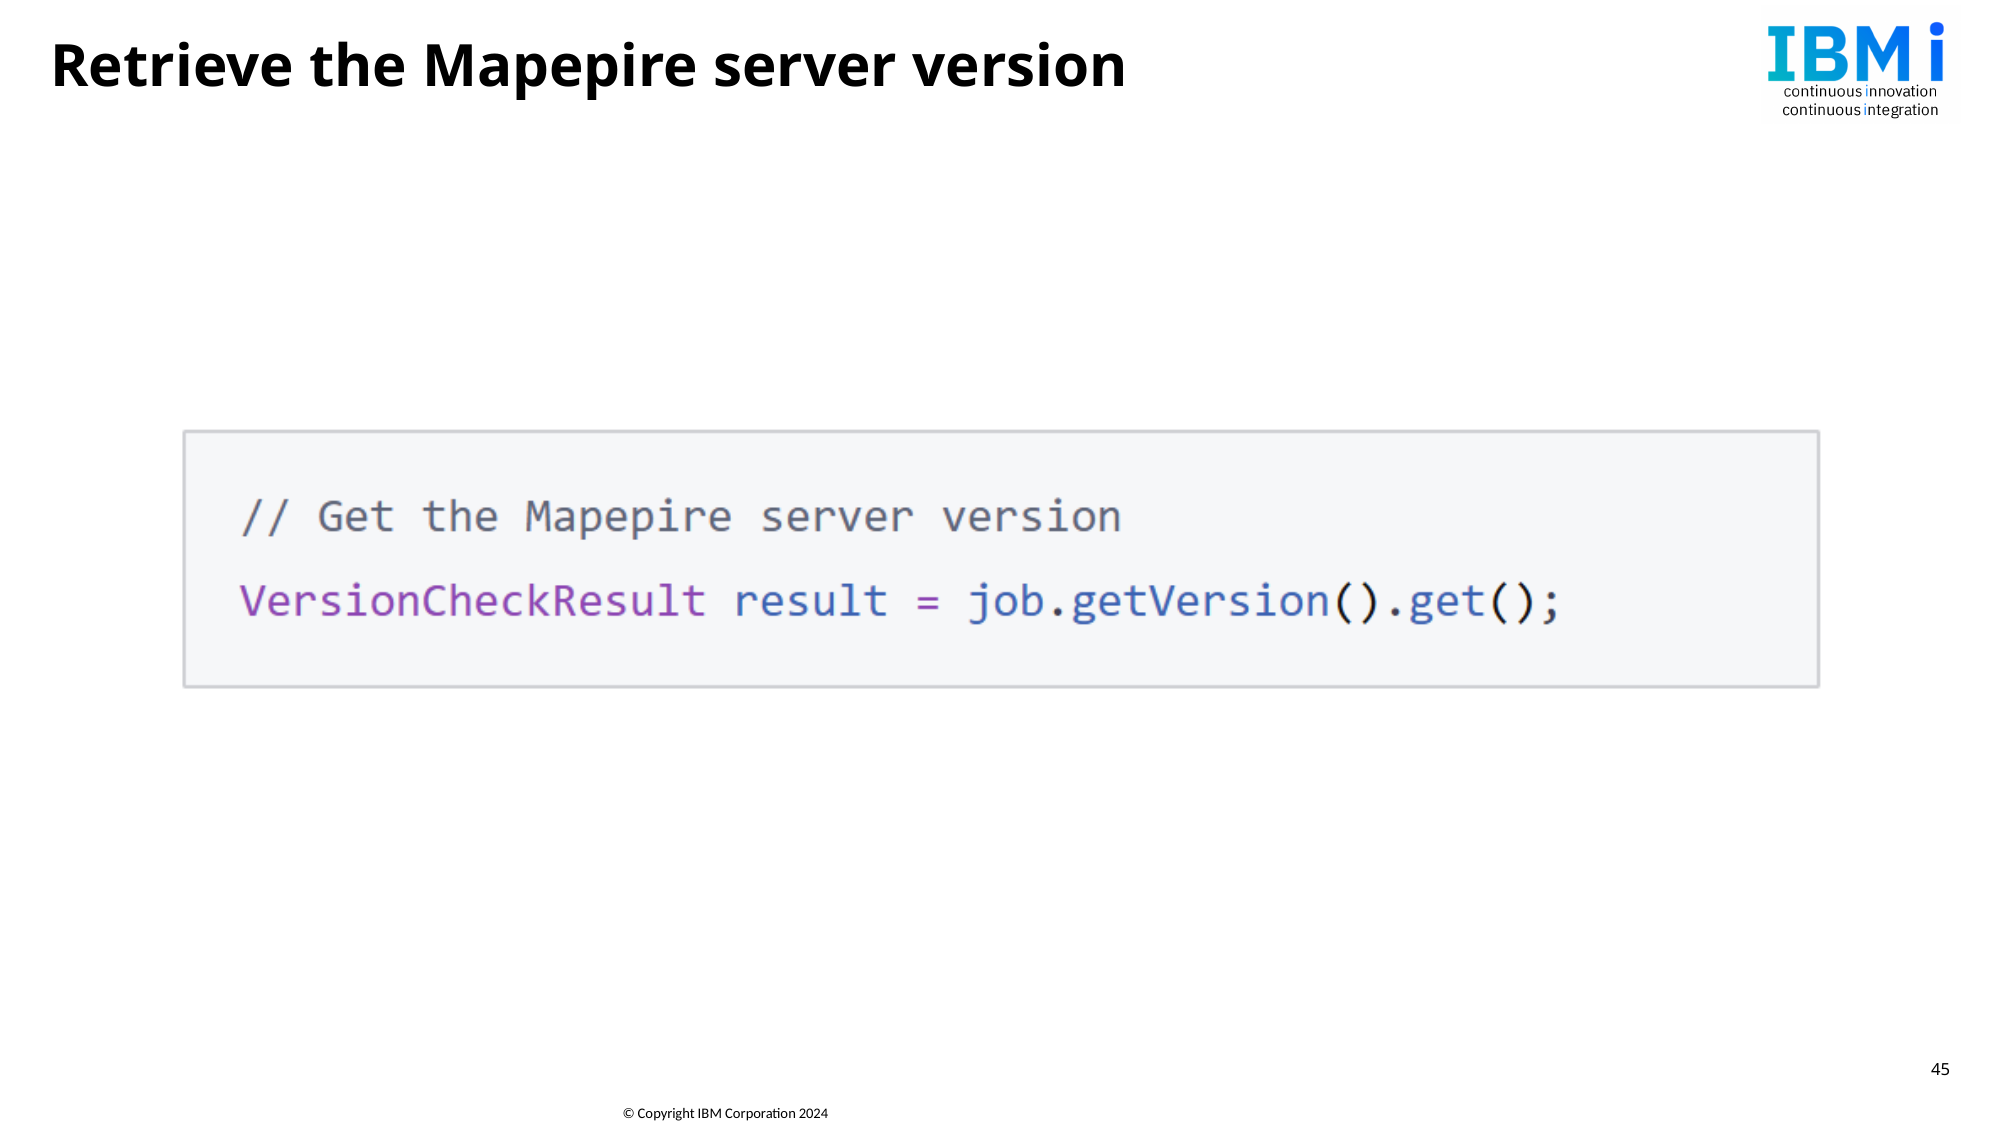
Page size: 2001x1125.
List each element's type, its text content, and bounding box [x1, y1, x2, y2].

slide_number 45 [1500, 1055, 1950, 1086]
title Retrieve the Mapepire server version [50, 36, 1723, 97]
picture [1761, 5, 1961, 124]
picture [171, 425, 1829, 700]
